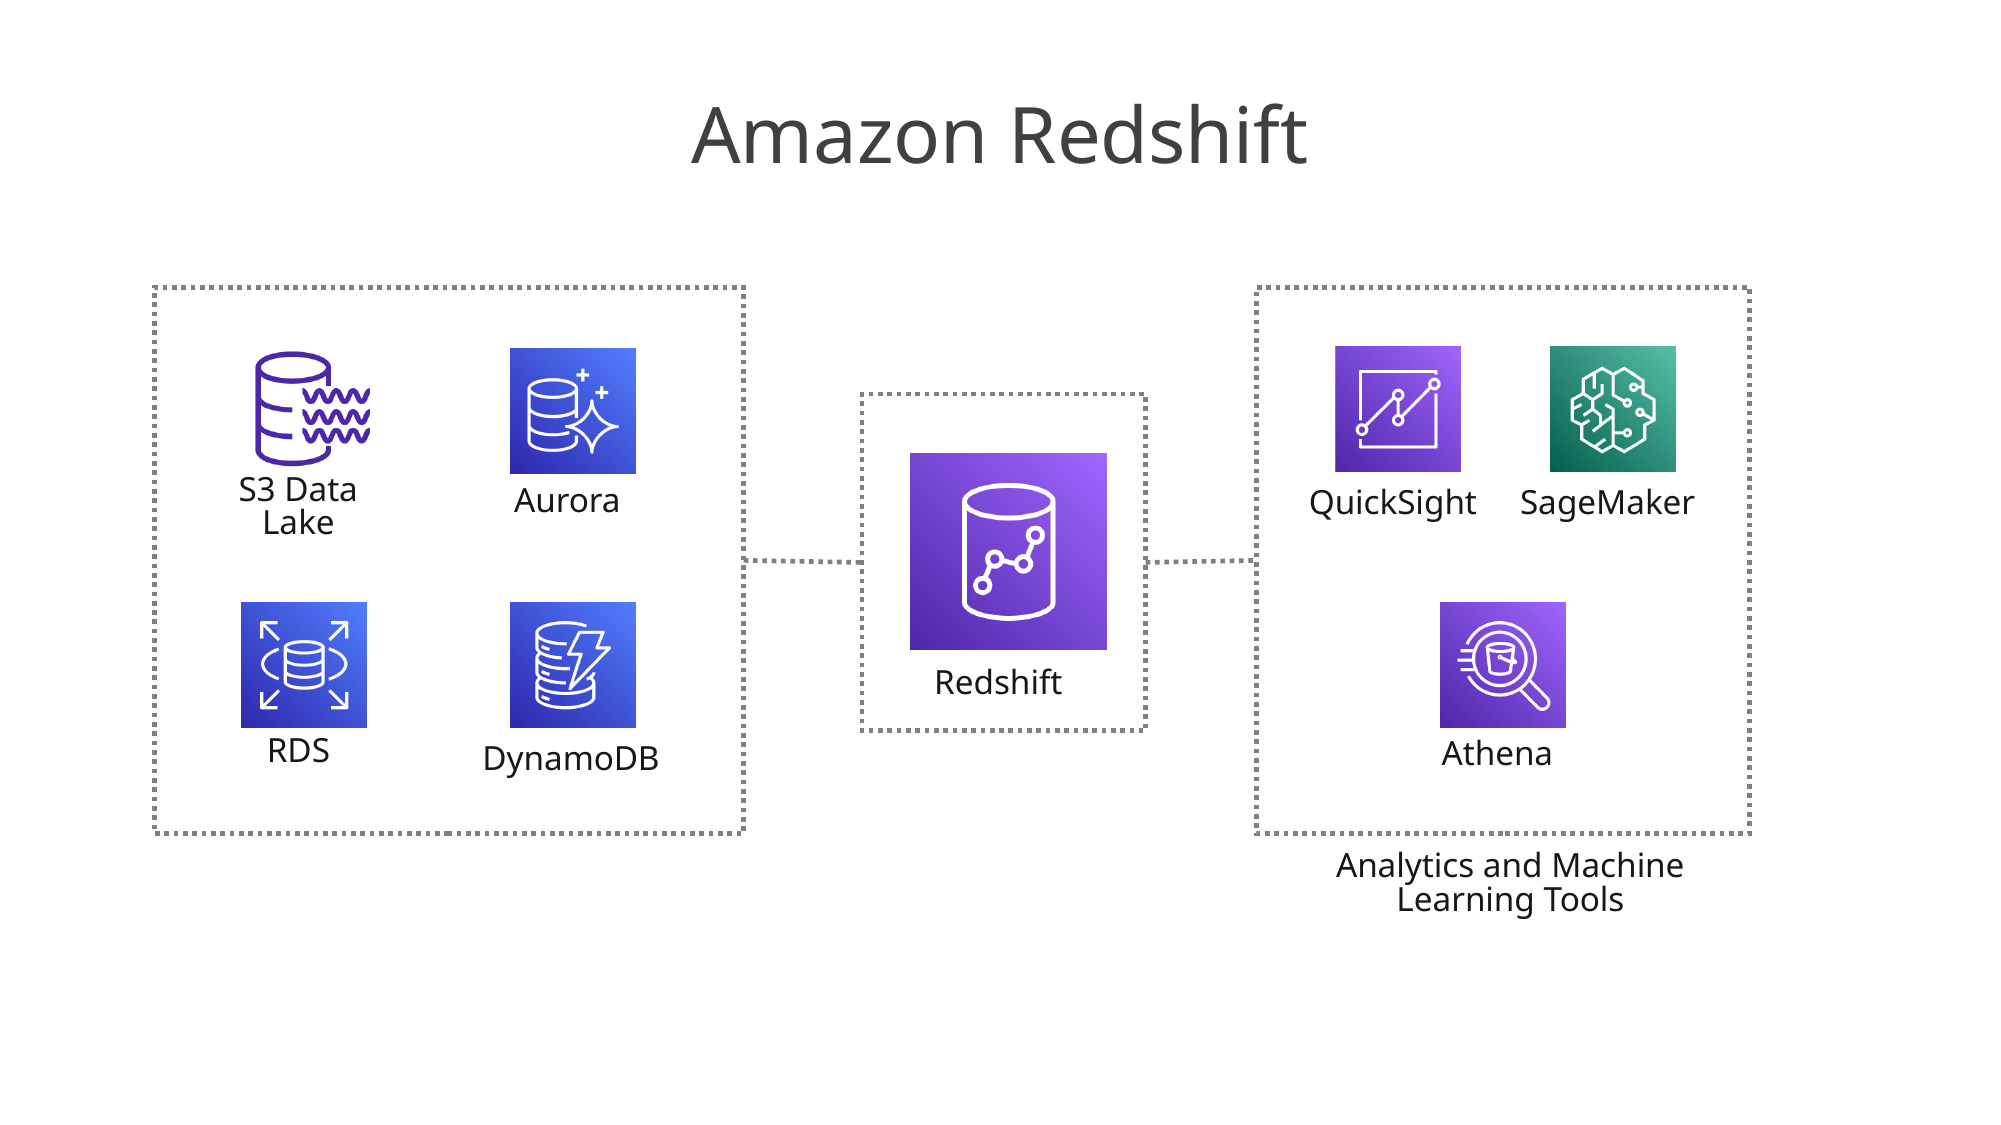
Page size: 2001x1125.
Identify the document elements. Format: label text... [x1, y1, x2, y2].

text_box Athena [1406, 720, 1600, 778]
picture [510, 602, 636, 728]
text_box RDS [232, 717, 375, 776]
picture [510, 348, 636, 474]
text_box SageMaker [1516, 469, 1710, 527]
picture [910, 453, 1107, 650]
text_box [1256, 287, 1750, 834]
text_box QuickSight [1301, 469, 1496, 527]
text_box DynamoDB [470, 725, 683, 783]
picture [241, 602, 367, 728]
text_box Analytics and Machine Learning Tools [1313, 866, 1719, 925]
text_box Aurora [501, 468, 644, 526]
picture [1440, 602, 1566, 728]
title Amazon Redshift [137, 93, 1863, 183]
text_box Redshift [869, 649, 1138, 707]
picture [1550, 346, 1676, 472]
picture [250, 346, 375, 472]
picture [1335, 346, 1461, 472]
text_box [154, 287, 744, 834]
text_box [862, 393, 1146, 731]
